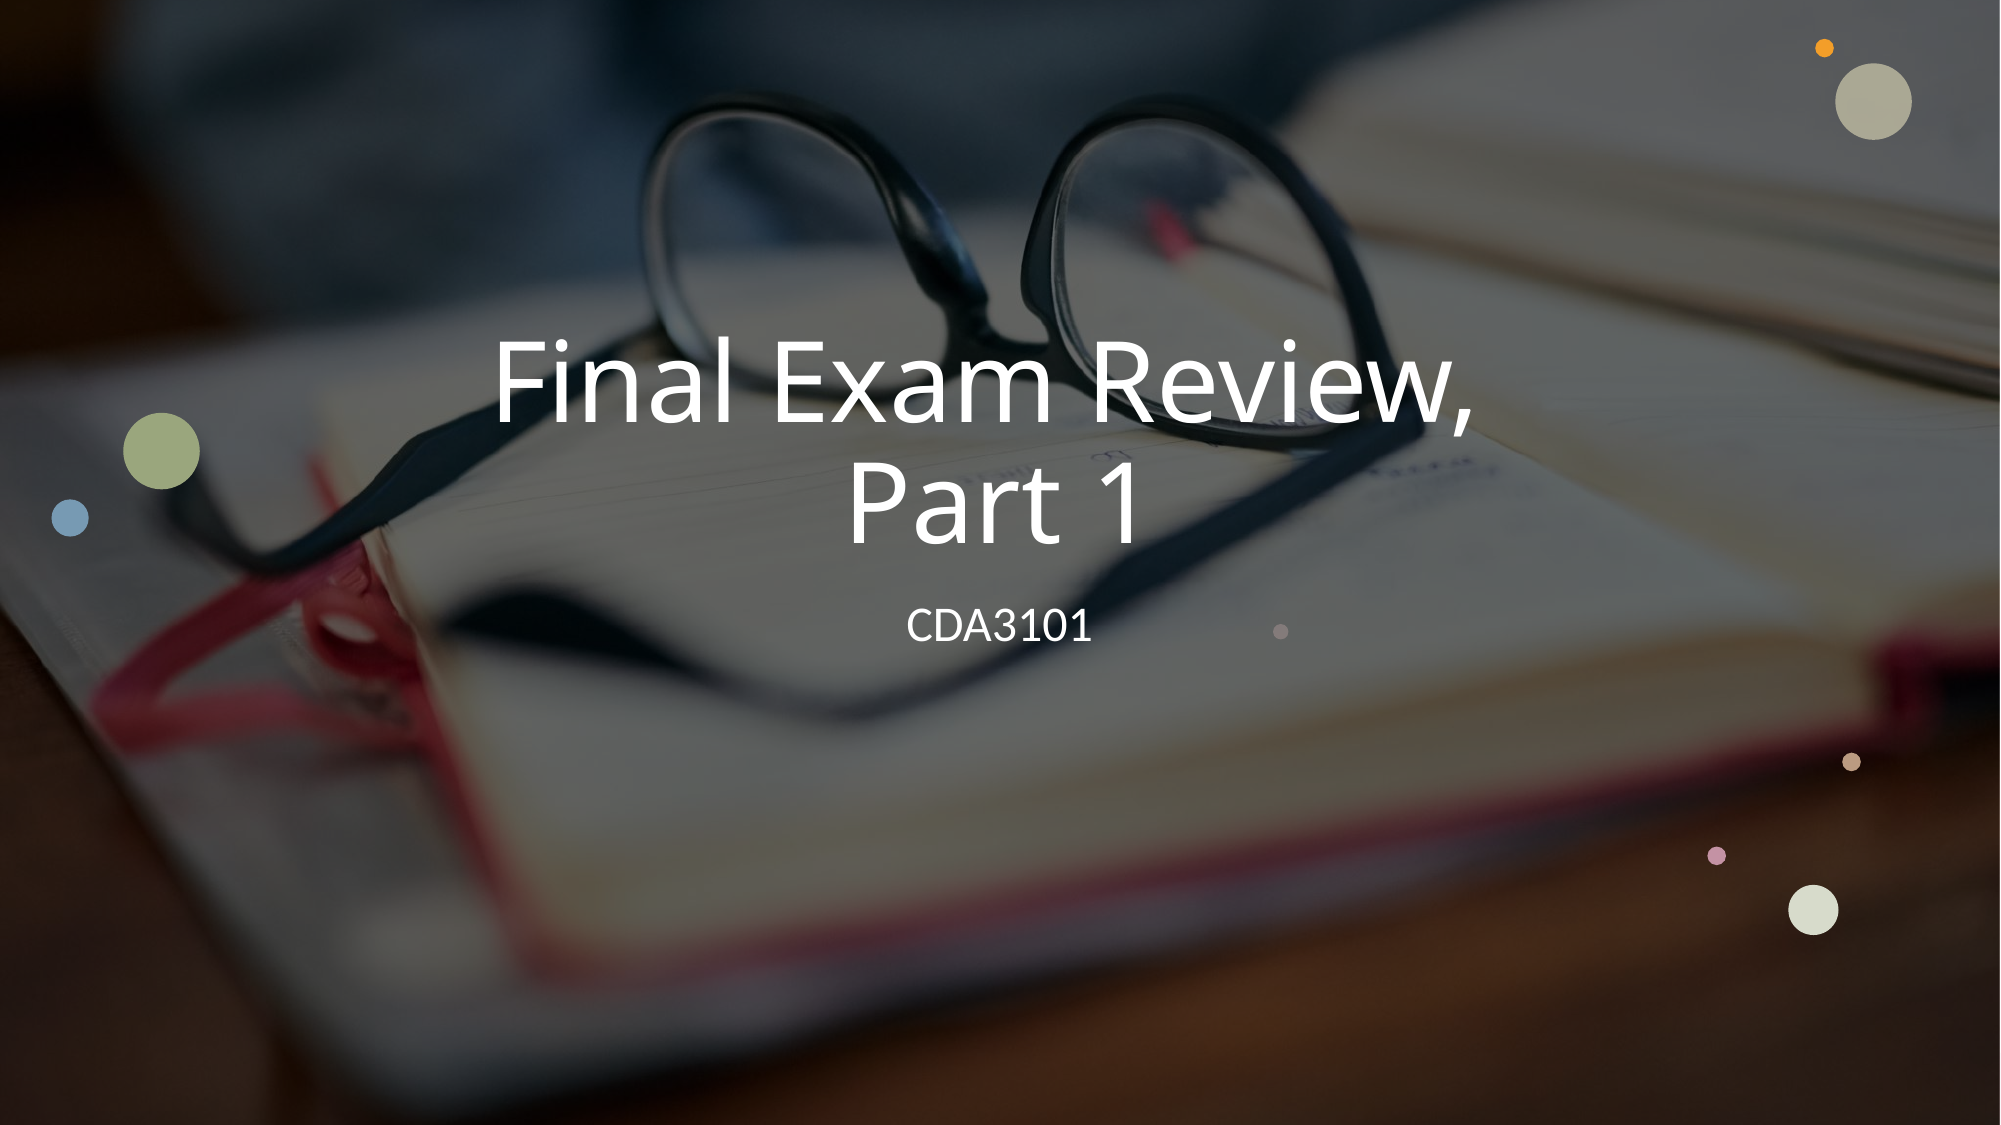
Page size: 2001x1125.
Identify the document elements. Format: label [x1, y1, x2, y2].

picture [0, 0, 2000, 1125]
text_box [51, 38, 1912, 936]
